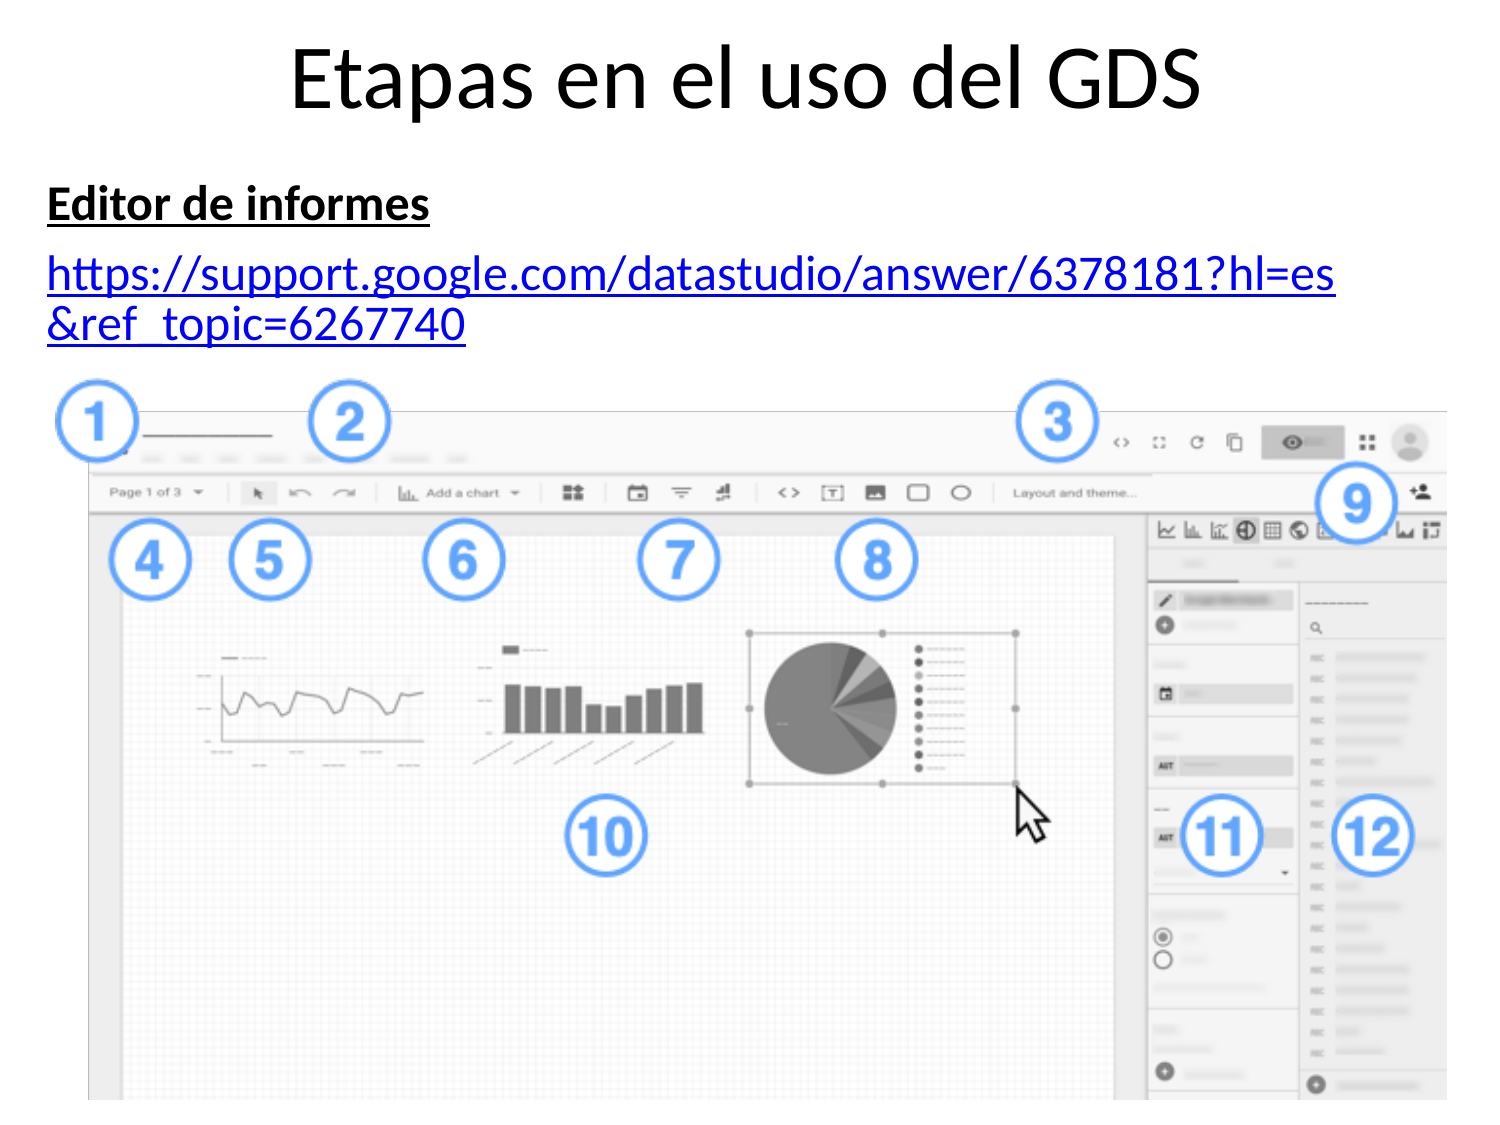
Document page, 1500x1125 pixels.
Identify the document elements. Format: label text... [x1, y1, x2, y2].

list Editor de informes https://support.google.com/datastudio/answer/6378181?hl=es&ref_topic=6267740 [31, 162, 1382, 906]
picture [52, 373, 1448, 1101]
title Etapas en el uso del GDS [5, 7, 1489, 138]
